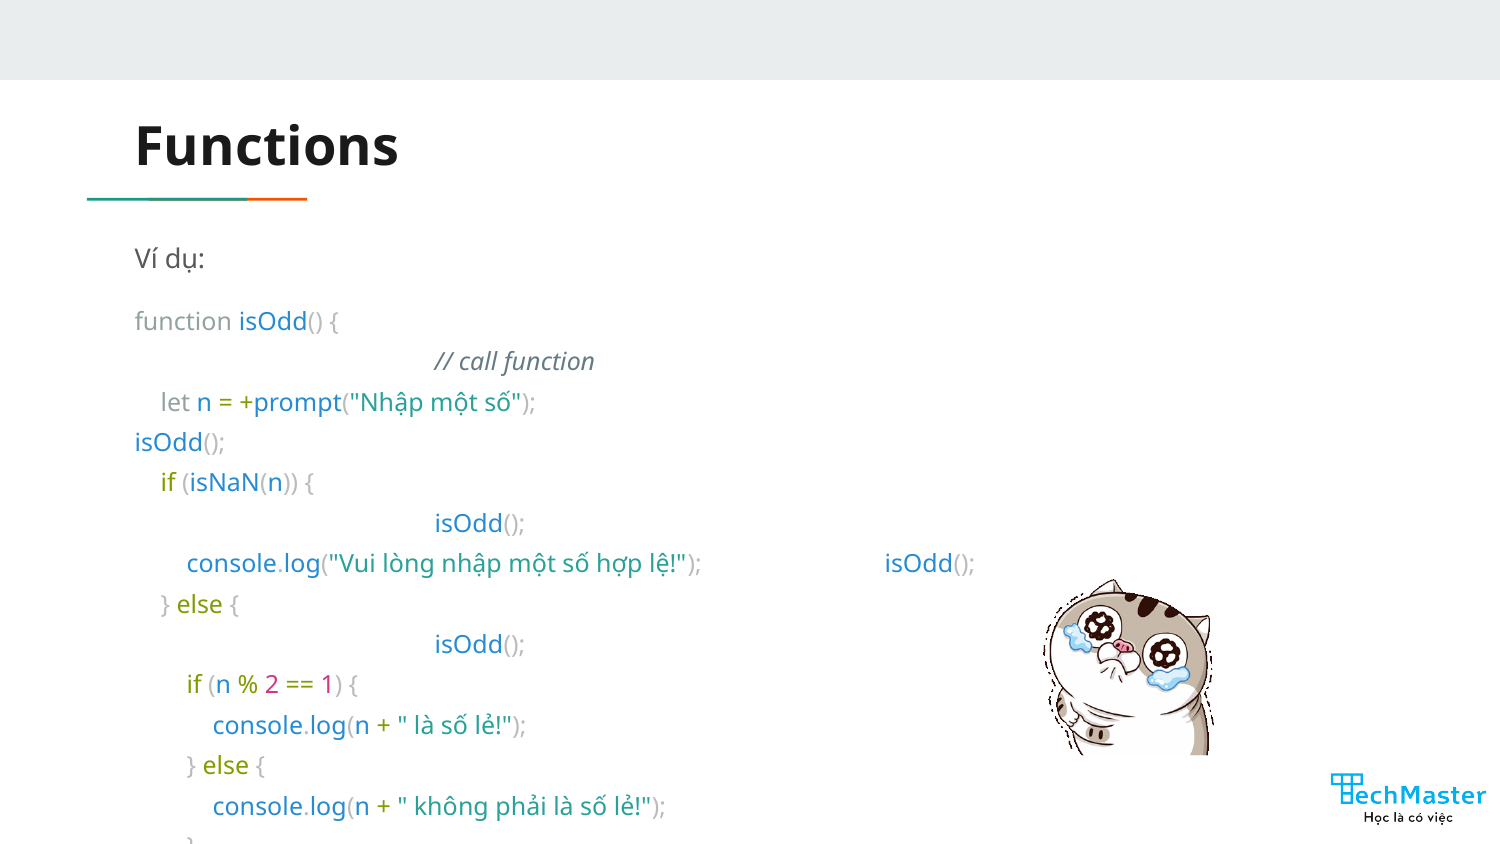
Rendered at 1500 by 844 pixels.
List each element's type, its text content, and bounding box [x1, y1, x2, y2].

title Functions [119, 95, 1381, 184]
picture [1024, 568, 1234, 765]
list Ví dụ: function isOdd() { // call function let n = +prompt("Nhập một số"); isOdd(); if (isNaN(n)) { isOdd(); console.log("Vui lòng nhập một số hợp lệ!"); isOdd(); } else { isOdd(); if (n % 2 == 1) { console.log(n + " là số lẻ!"); } else { console.log(n + " không phải là số lẻ!"); } } } [119, 215, 1381, 804]
picture [1329, 754, 1488, 844]
